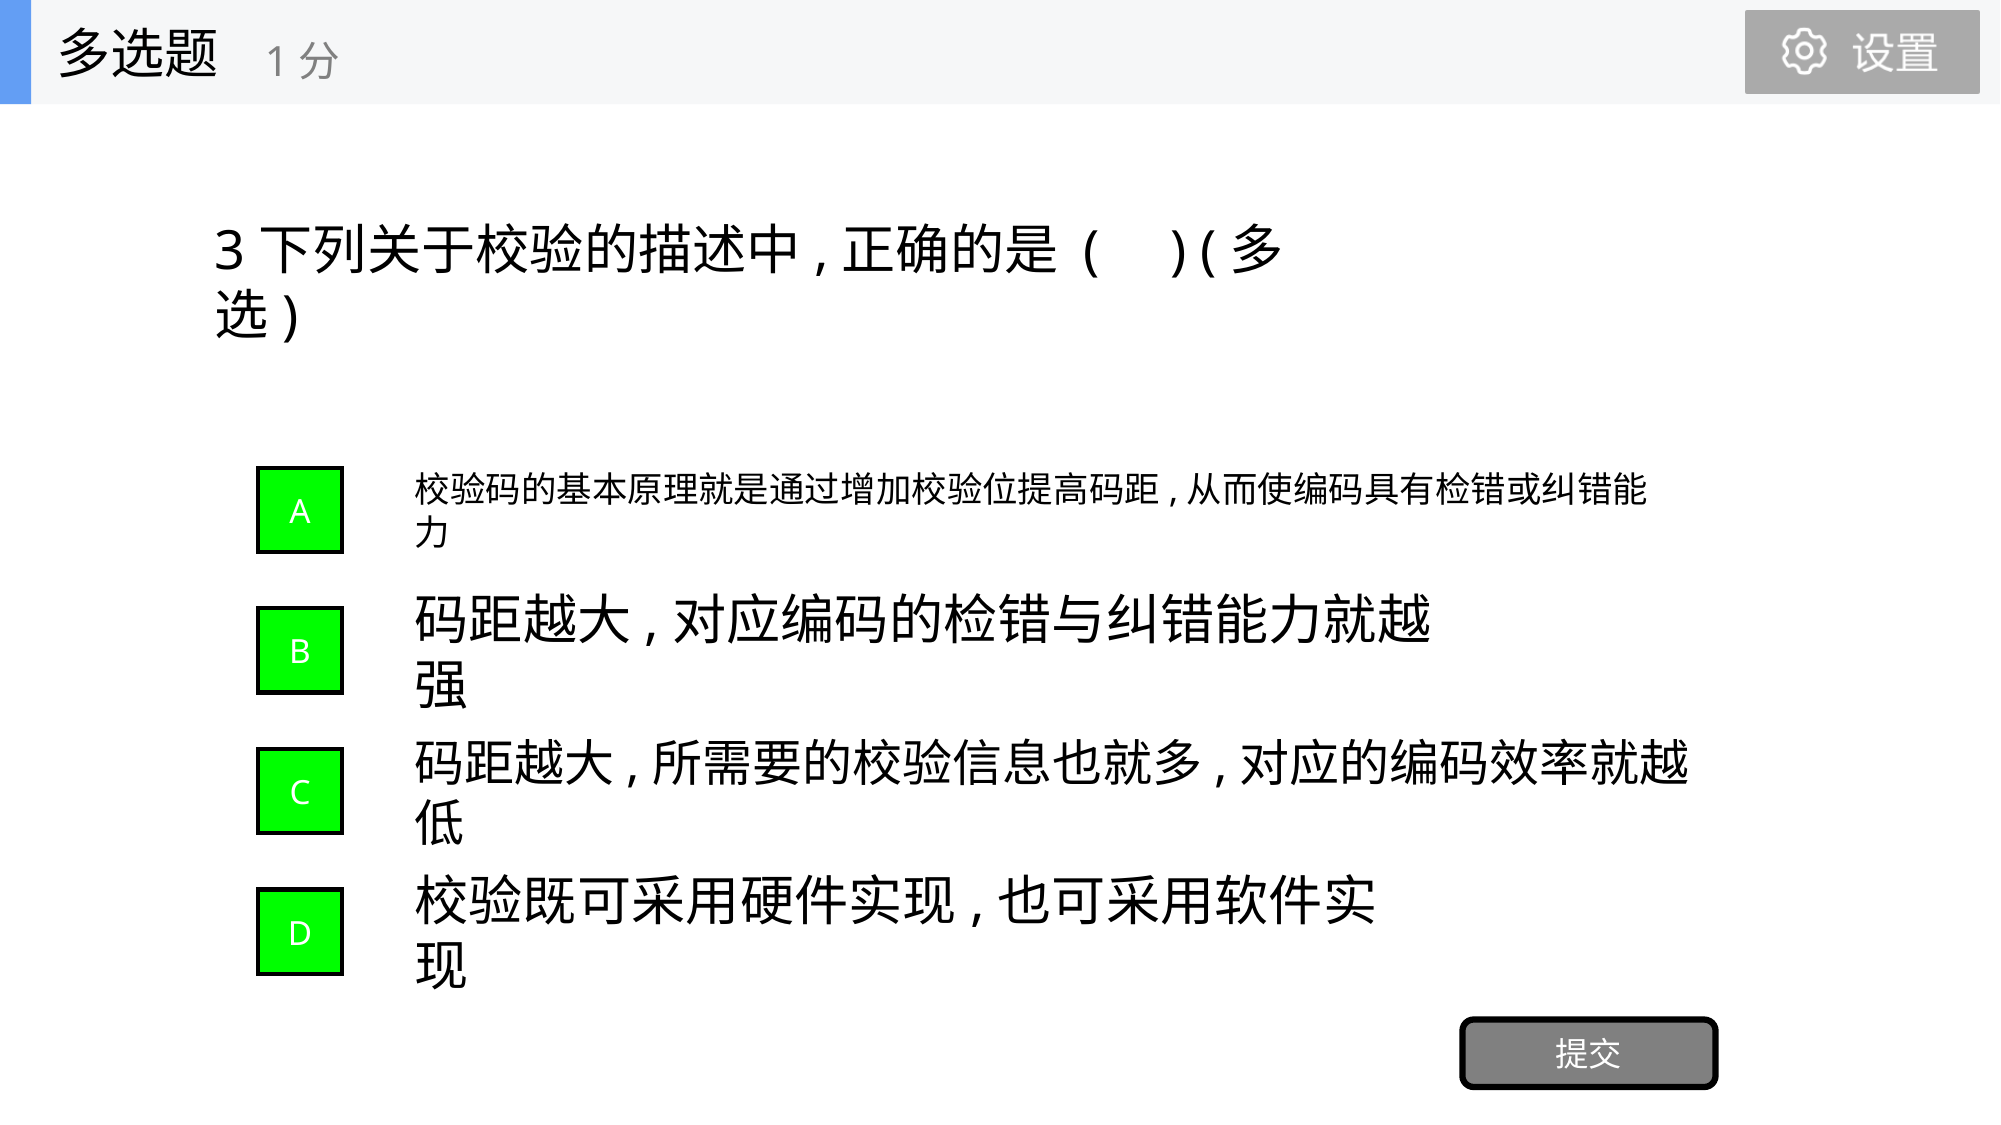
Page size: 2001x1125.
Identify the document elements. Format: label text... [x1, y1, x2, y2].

picture [1745, 10, 1980, 94]
text_box C [257, 748, 343, 834]
text_box 提交 [1461, 1018, 1717, 1089]
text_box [0, 0, 2000, 105]
text_box 校验既可采用硬件实现,也可采用软件实现 [399, 859, 1435, 1004]
text_box 校验码的基本原理就是通过增加校验位提高码距,从而使编码具有检错或纠错能力 [399, 459, 1689, 560]
text_box 3下列关于校验的描述中,正确的是 ( ) (多选) [199, 207, 1343, 353]
text_box D [257, 888, 343, 975]
text_box B [257, 607, 343, 694]
text_box A [257, 467, 343, 553]
text_box 码距越大,对应编码的检错与纠错能力就越强 [399, 578, 1489, 723]
text_box 码距越大,所需要的校验信息也就多,对应的编码效率就越低 [399, 723, 1719, 859]
